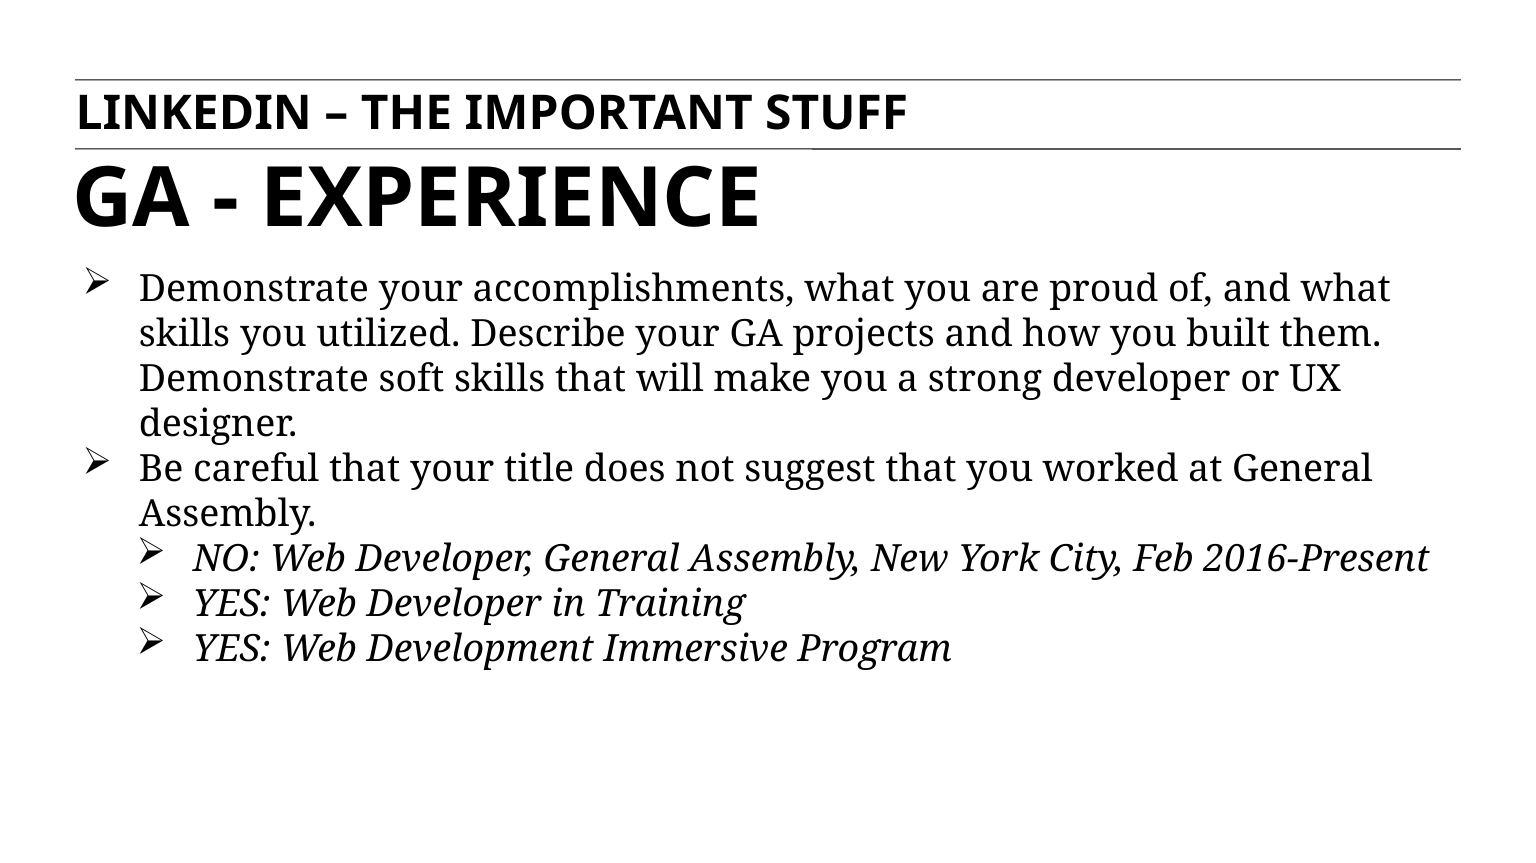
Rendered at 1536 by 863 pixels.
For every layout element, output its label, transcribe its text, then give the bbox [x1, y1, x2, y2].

list LINKEDIN – the important stuff [60, 81, 1231, 132]
title GA - EXPERIENCE [72, 162, 1456, 256]
text_box Demonstrate your accomplishments, what you are proud of, and what skills you utilized. Describe your GA projects and how you built them. Demonstrate soft skills that will make you a strong developer or UX designer. Be careful that your title does not suggest that you worked at General Assembly. NO: Web Developer, General Assembly, New York City, Feb 2016-Present YES: Web Developer in Training YES: Web Development Immersive Program [67, 256, 1461, 676]
